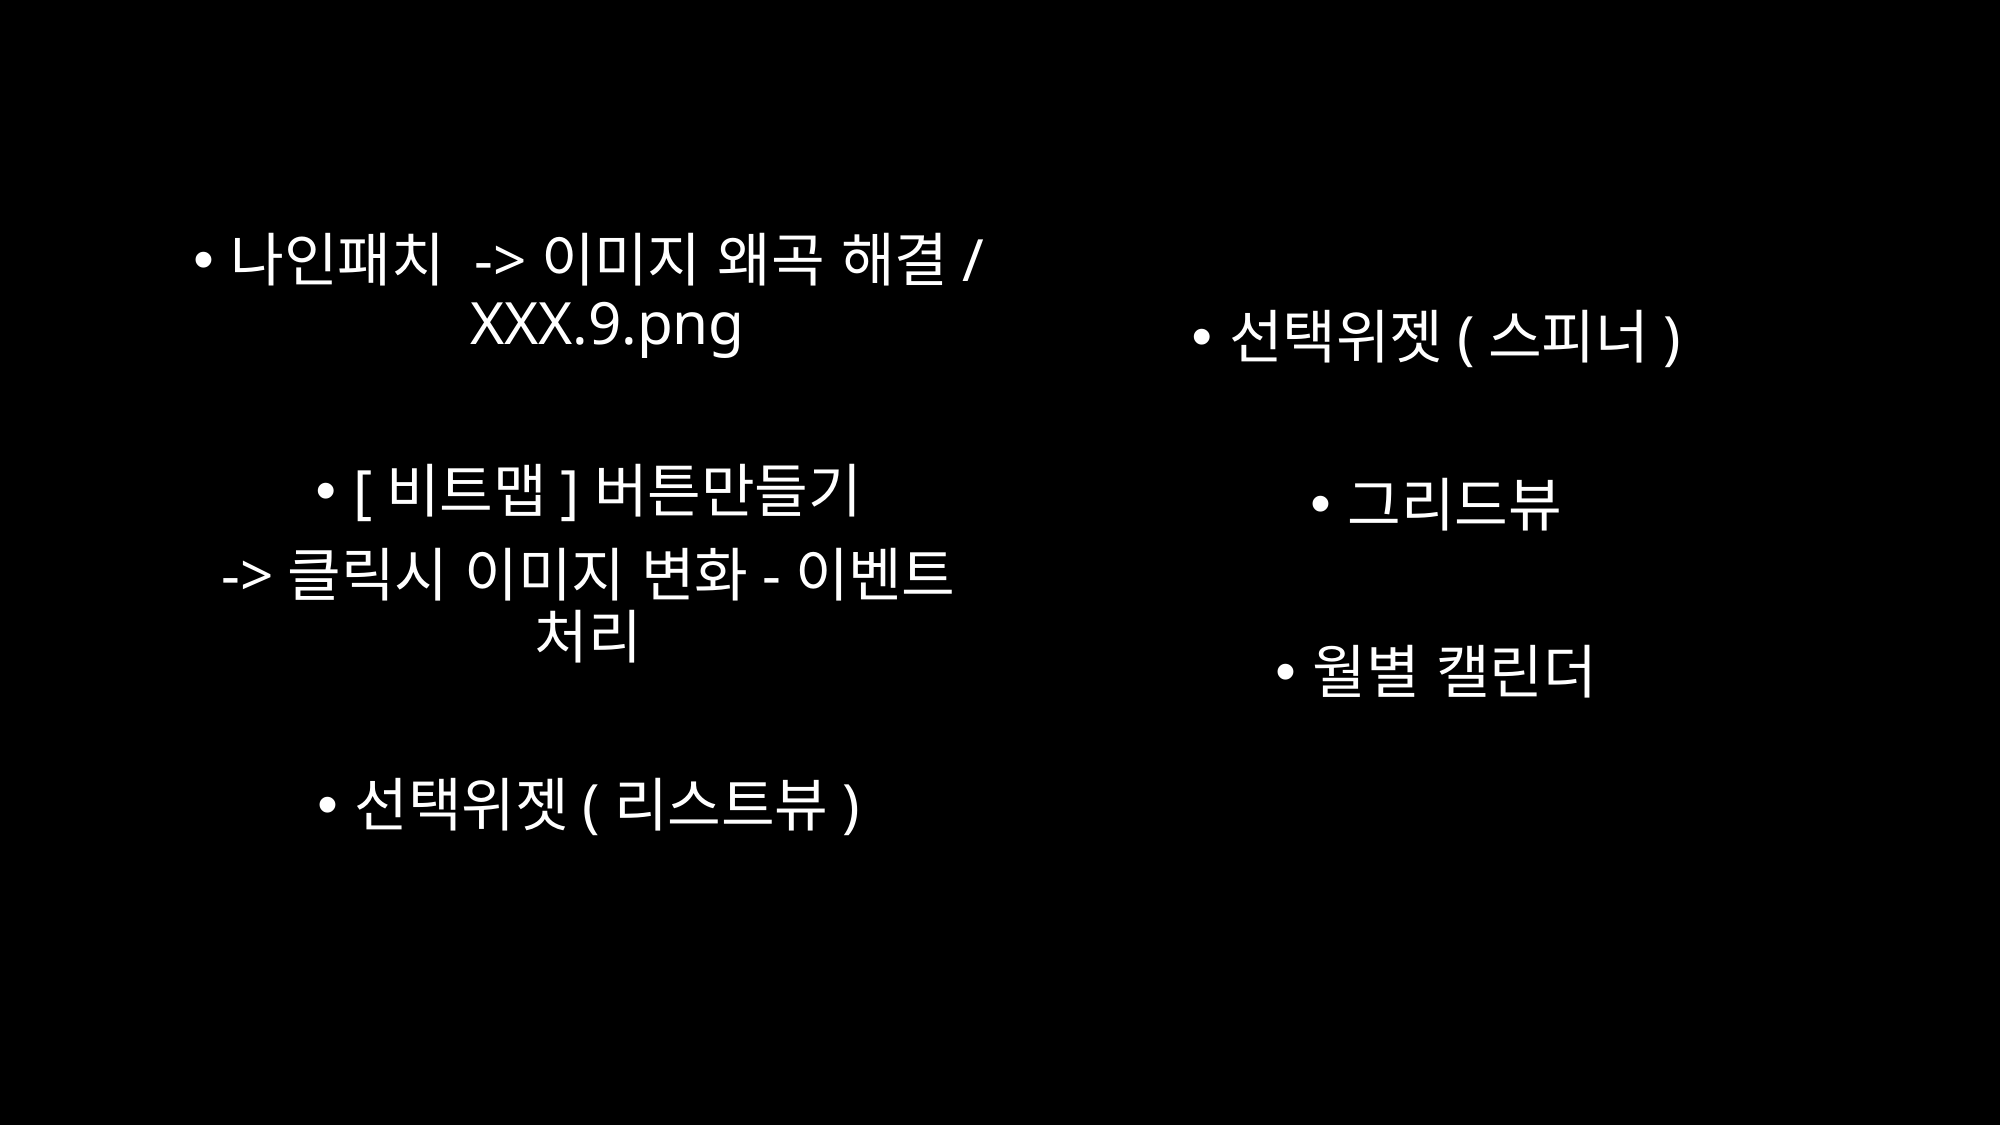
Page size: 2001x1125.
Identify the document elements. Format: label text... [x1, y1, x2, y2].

list 나인패치 ->이미지 왜곡 해결/XXX.9.png [비트맵]버튼만들기 ->클릭시 이미지 변화-이벤트 처리 선택위젯(리스트뷰) 선택위젯(스피너) 그리드뷰 월별 캘린더 [149, 132, 1875, 1017]
